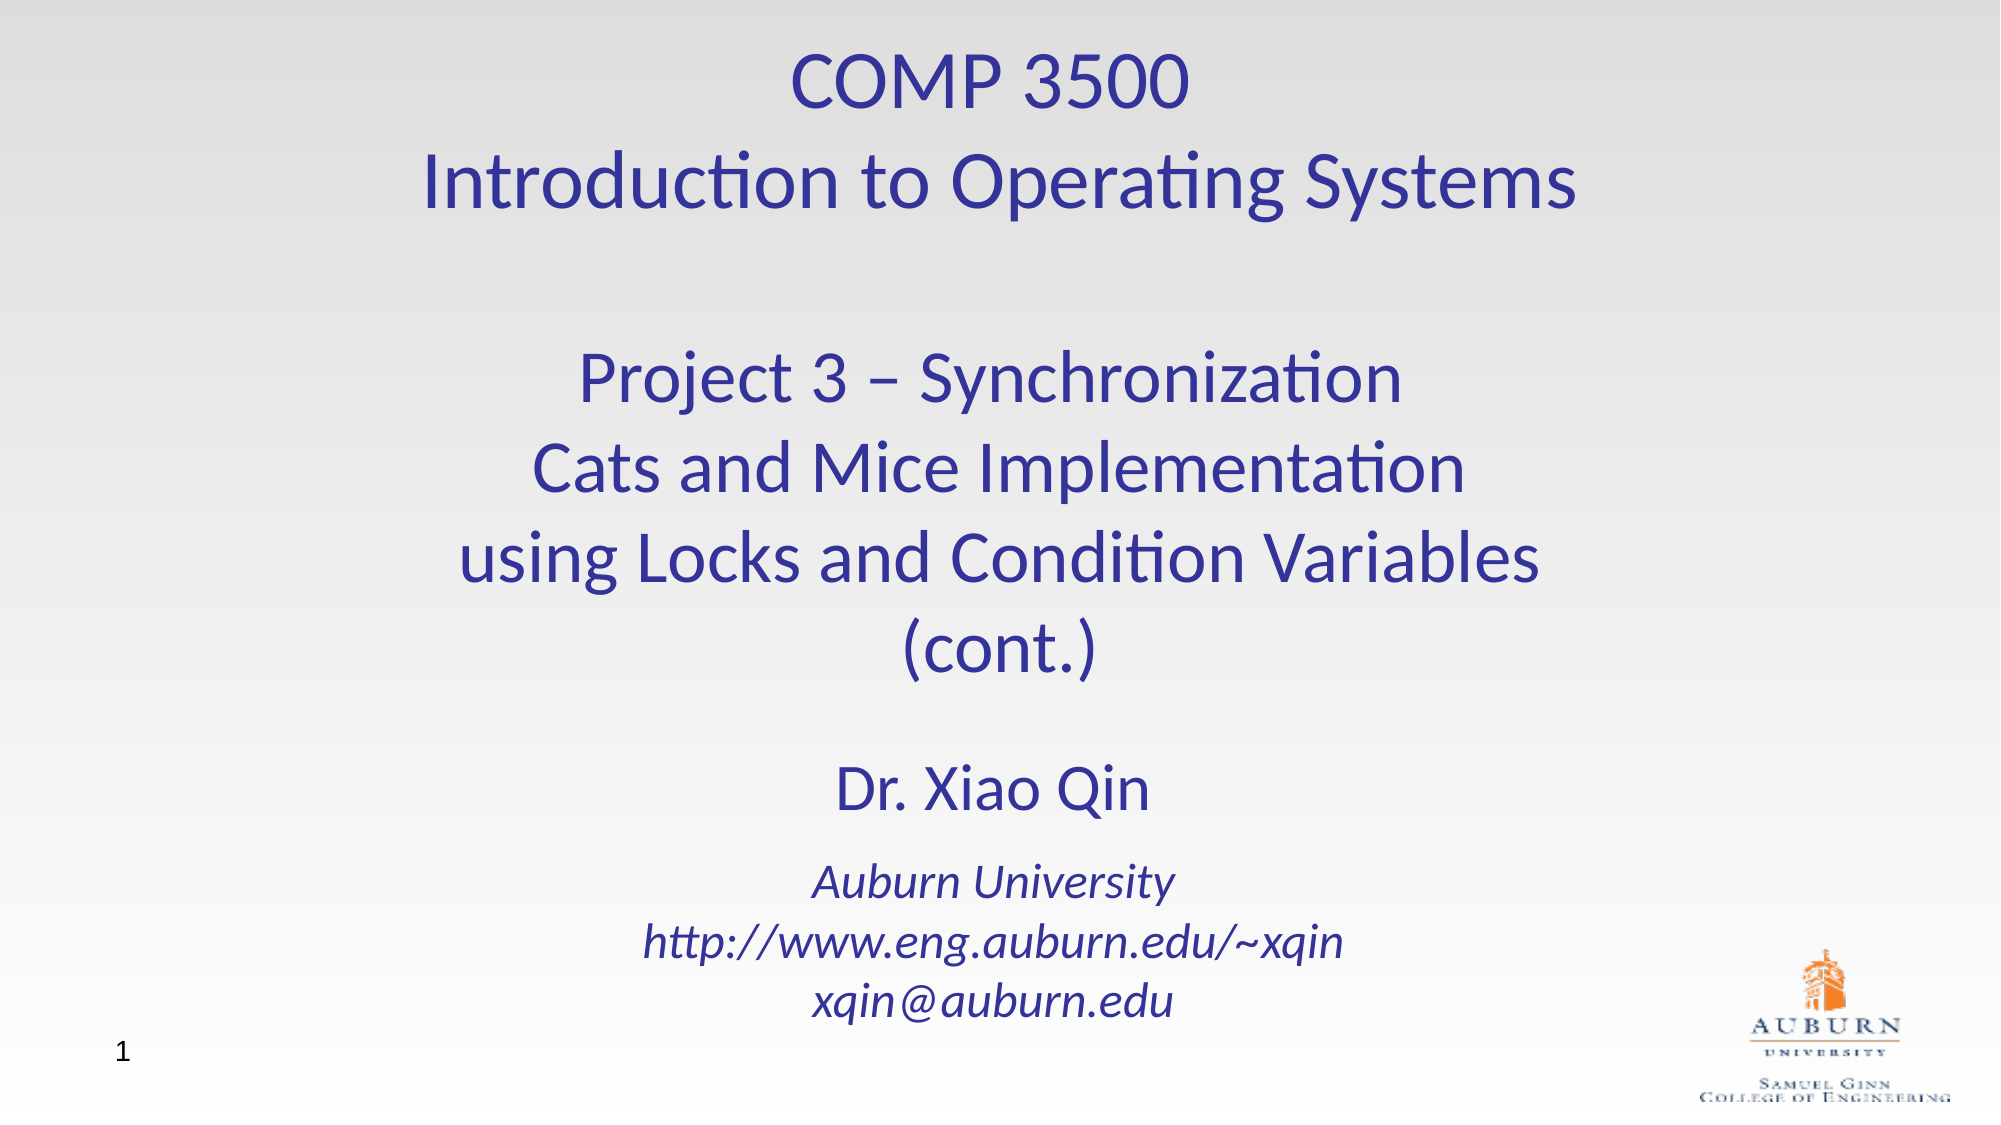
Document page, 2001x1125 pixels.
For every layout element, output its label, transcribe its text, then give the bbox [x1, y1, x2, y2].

slide_number 1 [99, 1024, 567, 1103]
text_box Dr. Xiao Qin Auburn University http://www.eng.auburn.edu/~xqin xqin@auburn.edu [587, 736, 1400, 1031]
picture [1700, 949, 1950, 1102]
title COMP 3500 Introduction to Operating Systems Project 3 – Synchronization Cats and Mice Implementation using Locks and Condition Variables (cont.) [337, 75, 1663, 638]
